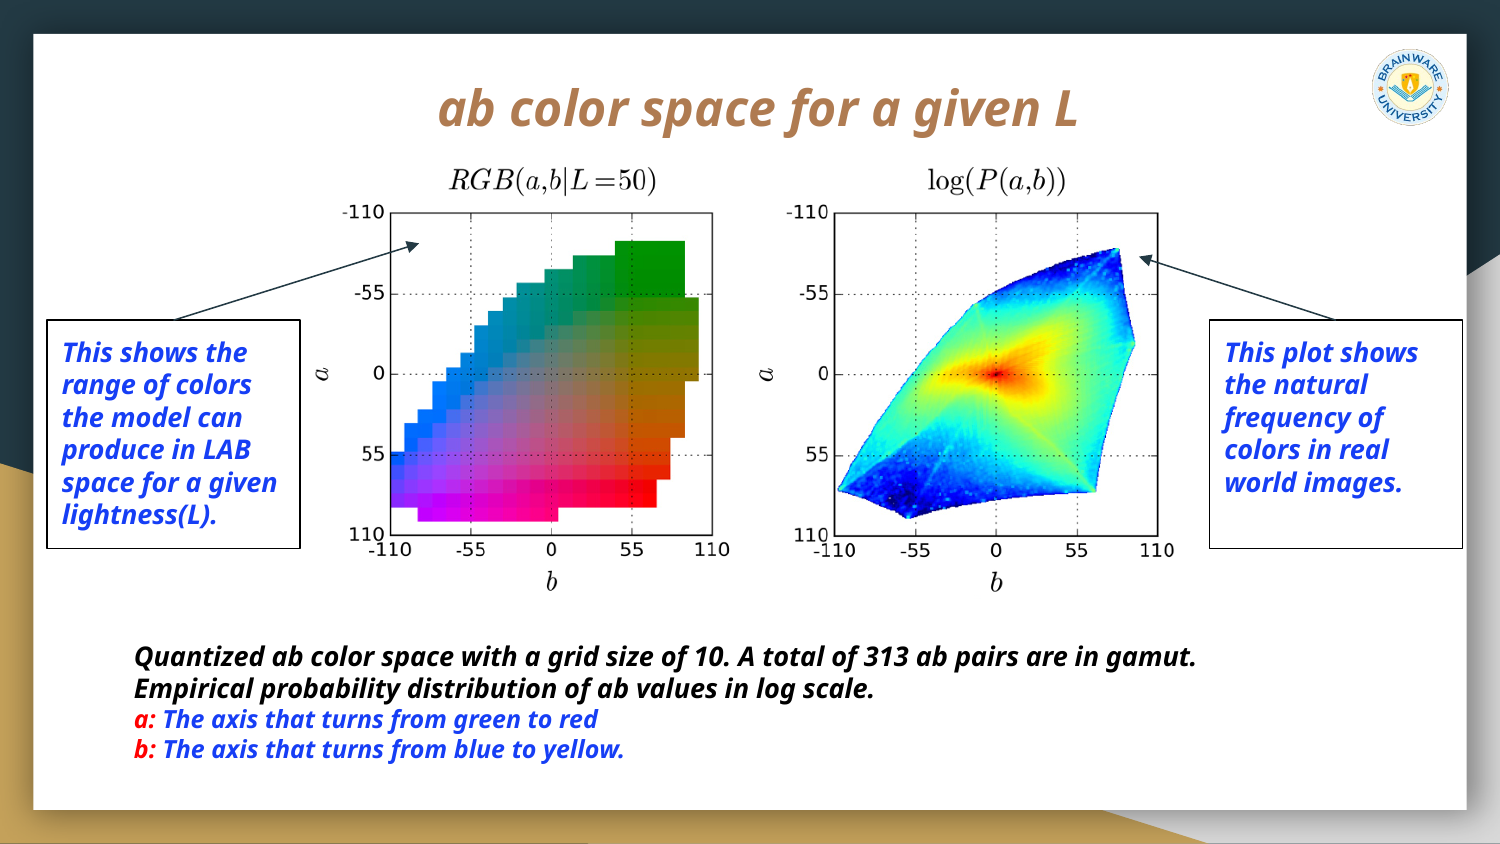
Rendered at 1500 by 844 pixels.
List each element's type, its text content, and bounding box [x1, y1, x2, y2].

text_box This plot shows the natural frequency of colors in real world images. [1209, 320, 1463, 549]
picture [299, 143, 1194, 600]
text_box Quantized ab color space with a grid size of 10. A total of 313 ab pairs are in gamut. Empirical probability distribution of ab values in log scale. a: The axis that turns from green to red b: The axis that turns from blue to yellow. [118, 623, 1396, 785]
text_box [173, 243, 420, 321]
title ab color space for a given L [77, 42, 1441, 170]
picture [1371, 47, 1450, 126]
text_box This shows the range of colors the model can produce in LAB space for a given lightness(L). [46, 320, 294, 549]
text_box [1138, 256, 1337, 321]
